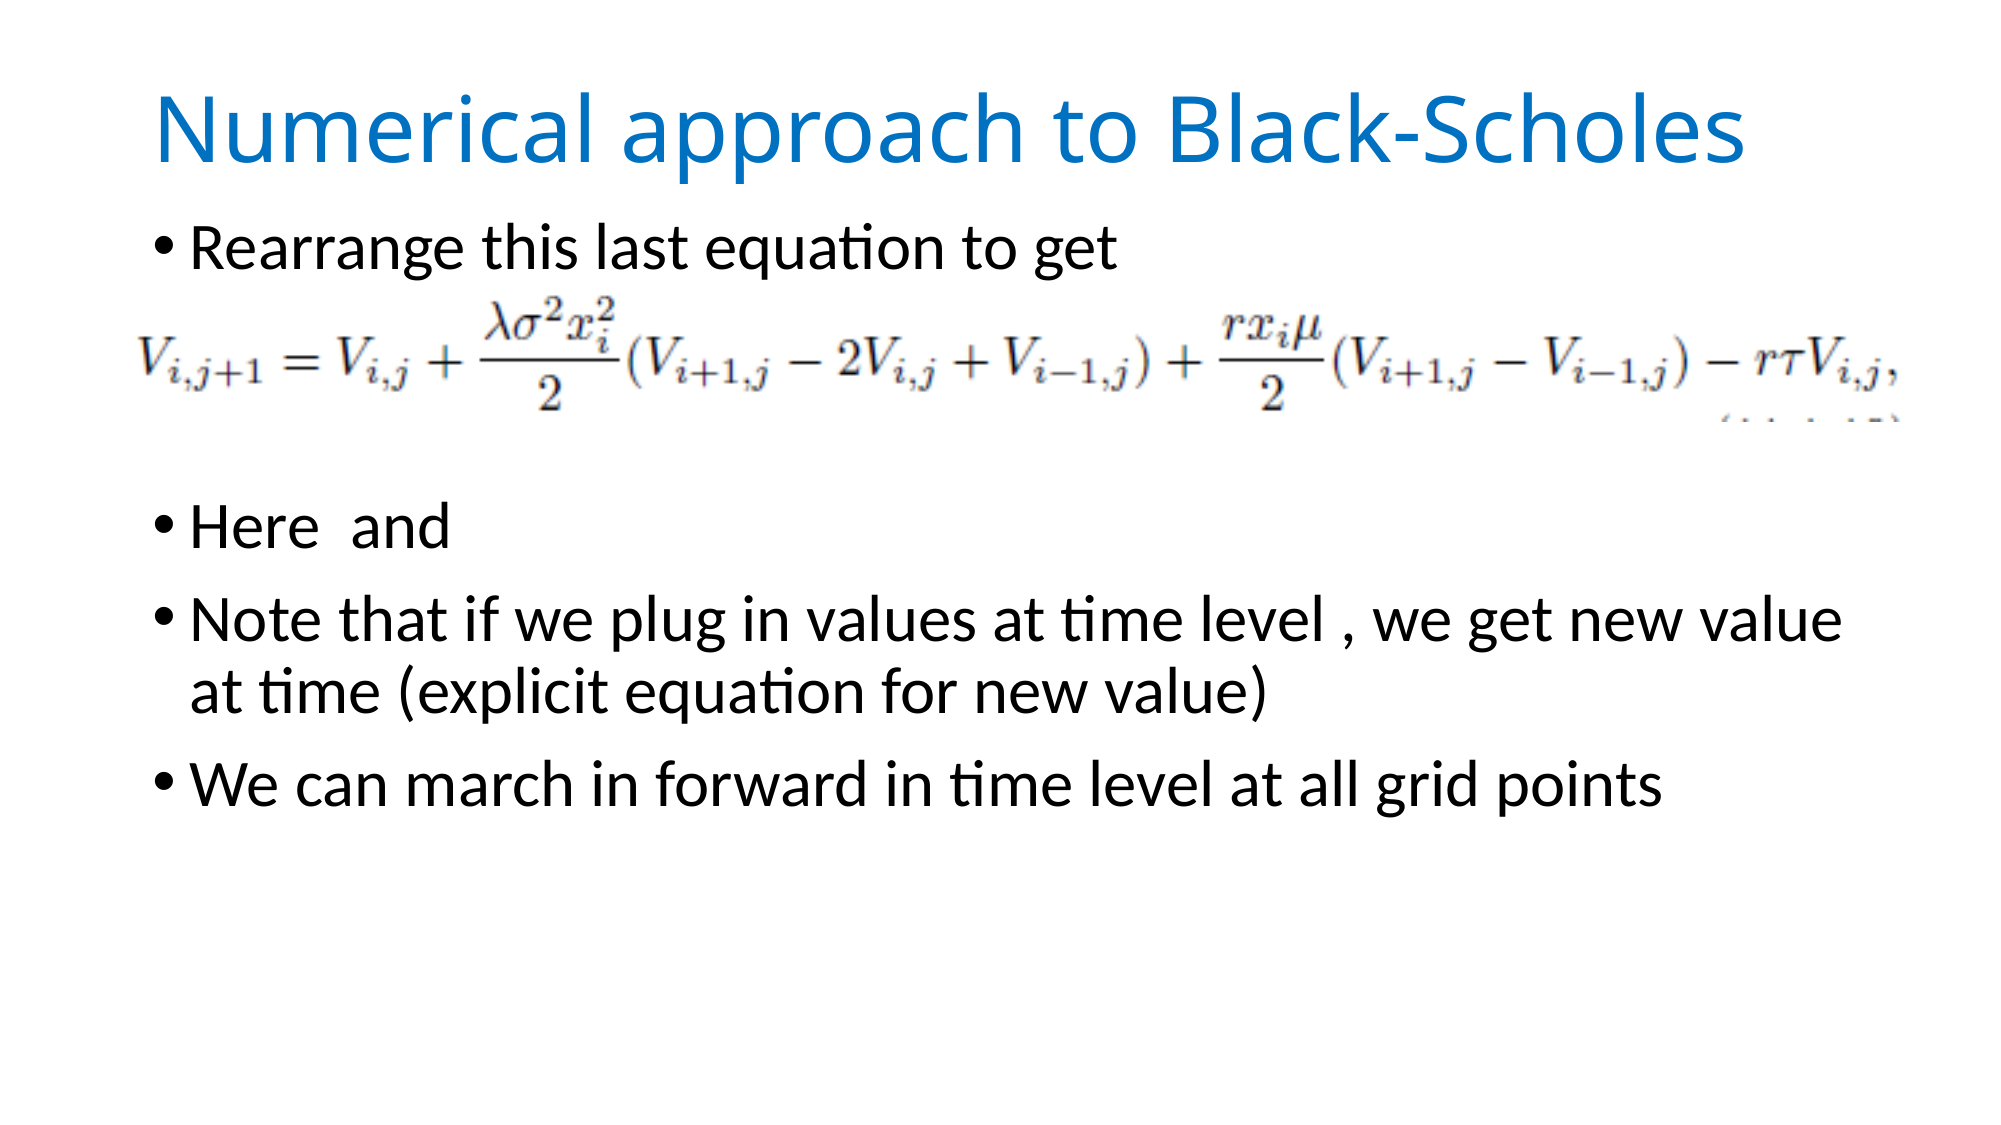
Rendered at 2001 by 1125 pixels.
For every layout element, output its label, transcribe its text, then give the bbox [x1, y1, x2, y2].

title Numerical approach to Black-Scholes [137, 59, 1863, 205]
picture [115, 286, 1919, 422]
